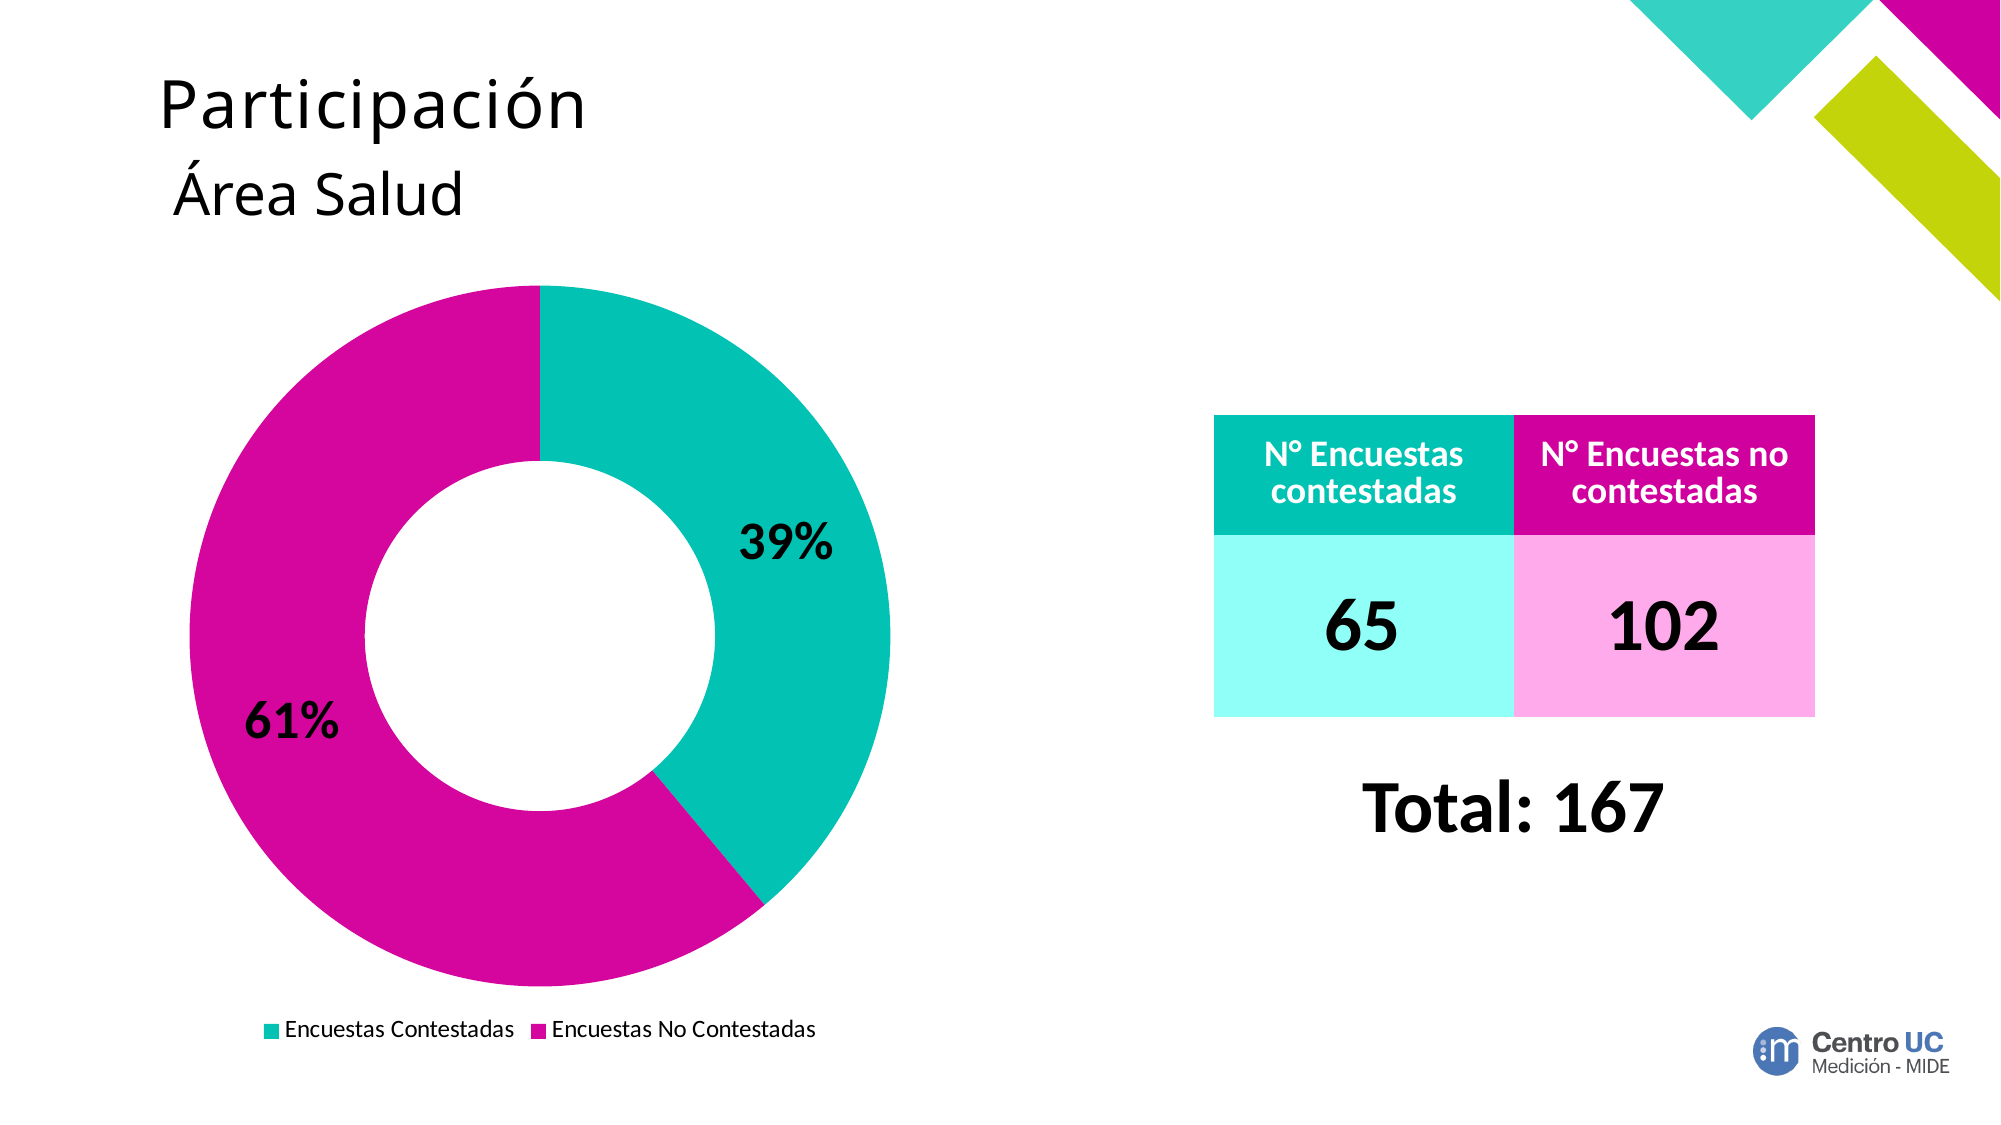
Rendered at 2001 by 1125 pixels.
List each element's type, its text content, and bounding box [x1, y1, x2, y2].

list 65 [1213, 535, 1512, 717]
chart [149, 269, 930, 1050]
picture [1753, 1025, 1951, 1077]
list Total: 167 [1213, 717, 1816, 900]
list Área Salud [158, 157, 1626, 302]
title Participación [158, 71, 1000, 157]
list 102 [1514, 535, 1813, 717]
